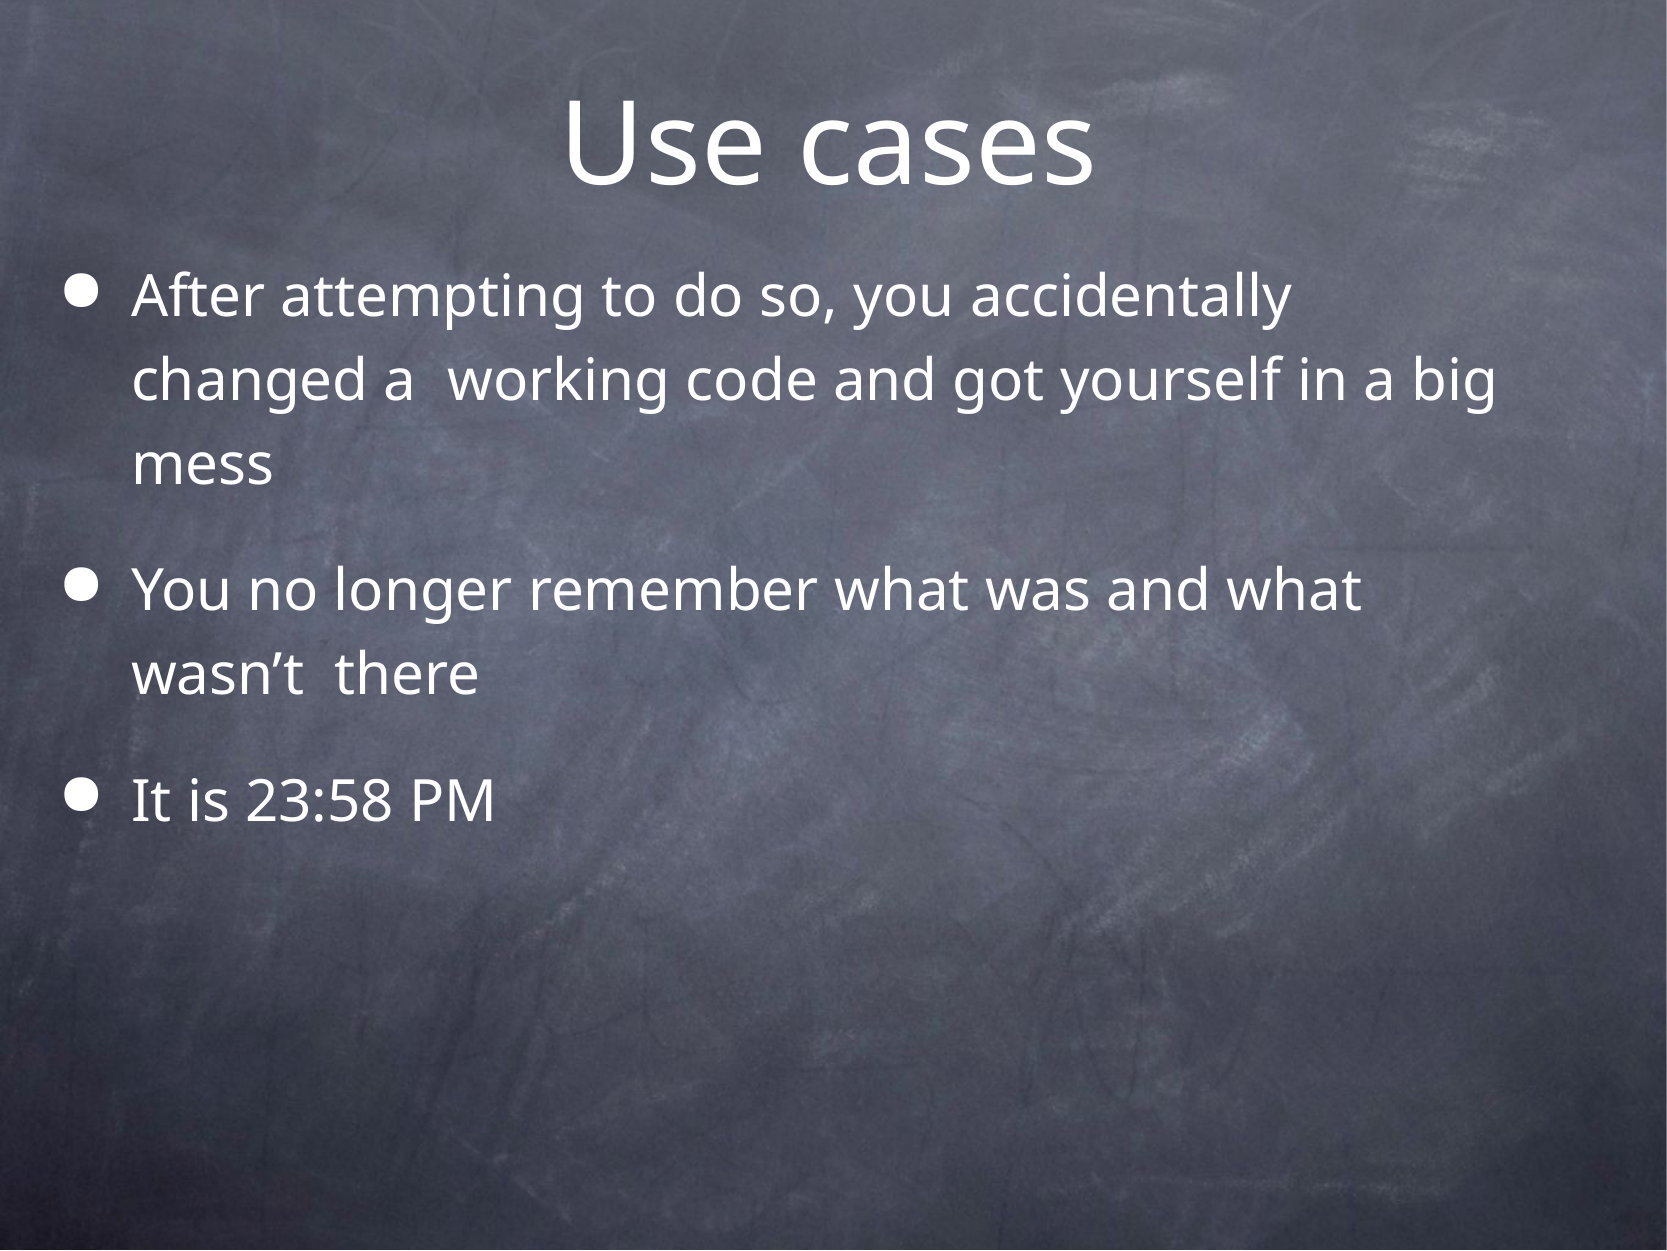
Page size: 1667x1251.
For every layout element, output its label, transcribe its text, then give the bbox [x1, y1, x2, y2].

text_box After attempting to do so, you accidentally changed a working code and got yourself in a big mess You no longer remember what was and what wasn’t there It is 23:58 PM [56, 242, 1510, 833]
picture [0, 0, 1667, 1250]
title Use cases [557, 65, 1109, 242]
